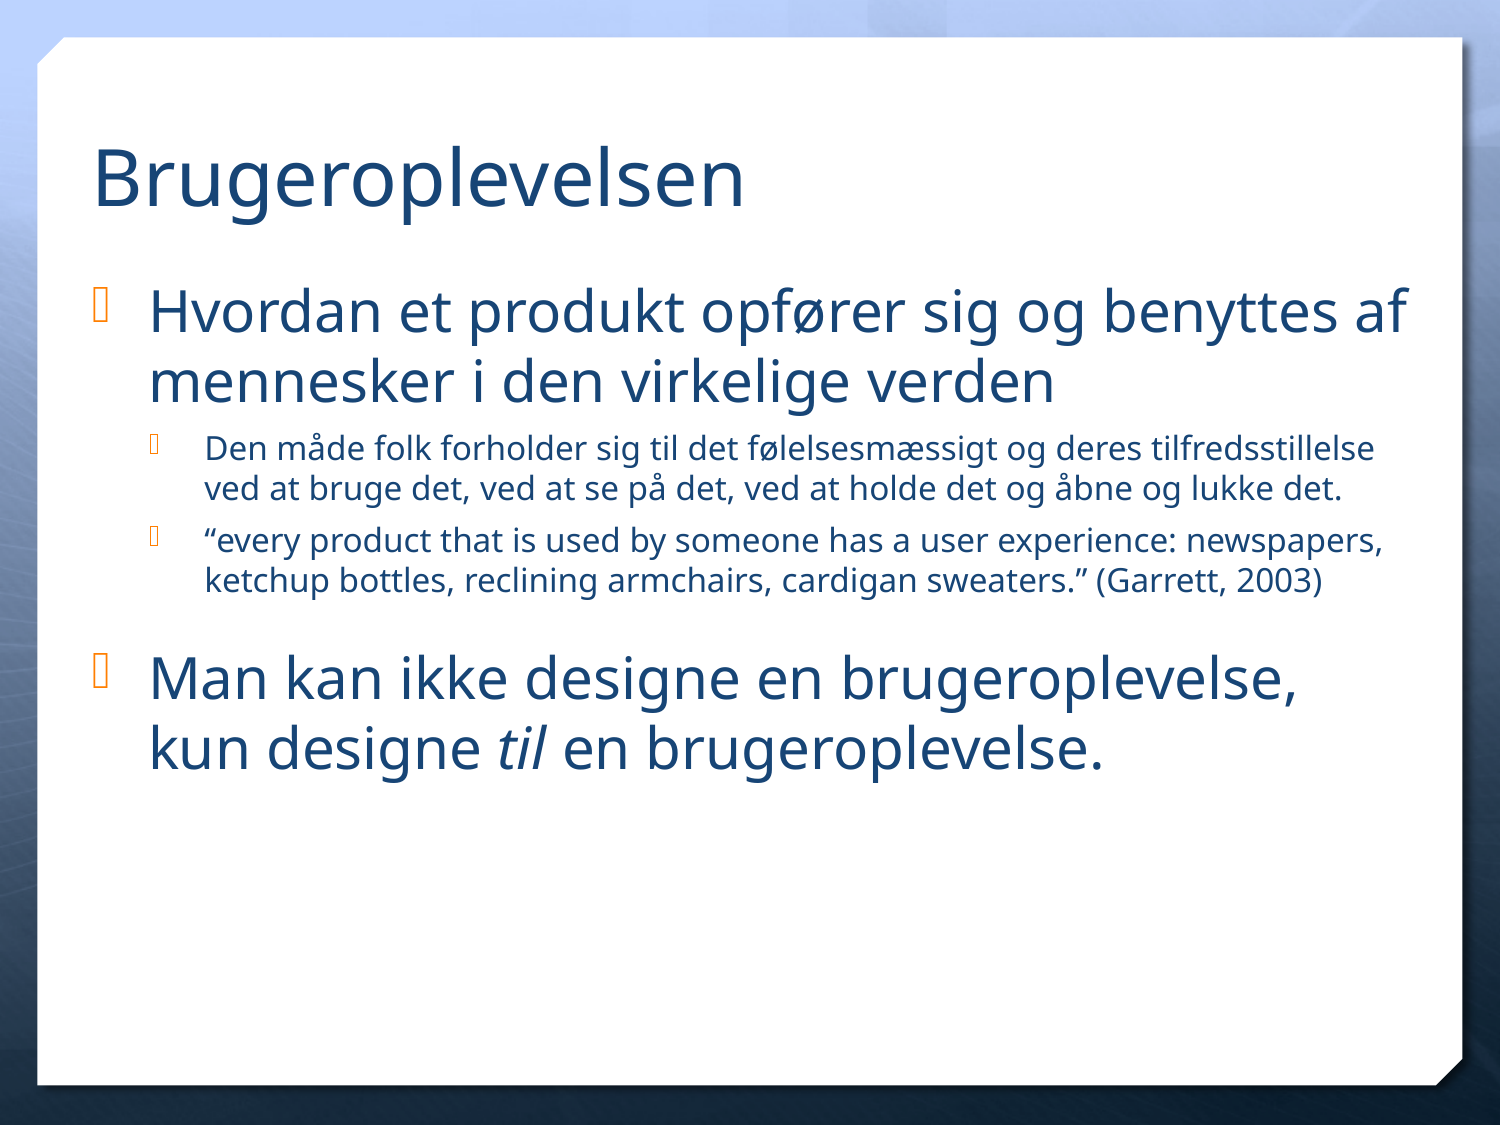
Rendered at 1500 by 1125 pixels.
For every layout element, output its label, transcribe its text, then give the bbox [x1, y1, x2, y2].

list Hvordan et produkt opfører sig og benyttes af mennesker i den virkelige verden Den måde folk forholder sig til det følelsesmæssigt og deres tilfredsstillelse ved at bruge det, ved at se på det, ved at holde det og åbne og lukke det. “every product that is used by someone has a user experience: newspapers, ketchup bottles, reclining armchairs, cardigan sweaters.” (Garrett, 2003) Man kan ikke designe en brugeroplevelse, kun designe til en brugeroplevelse. [76, 267, 1427, 1010]
title Brugeroplevelsen [76, 42, 1427, 231]
